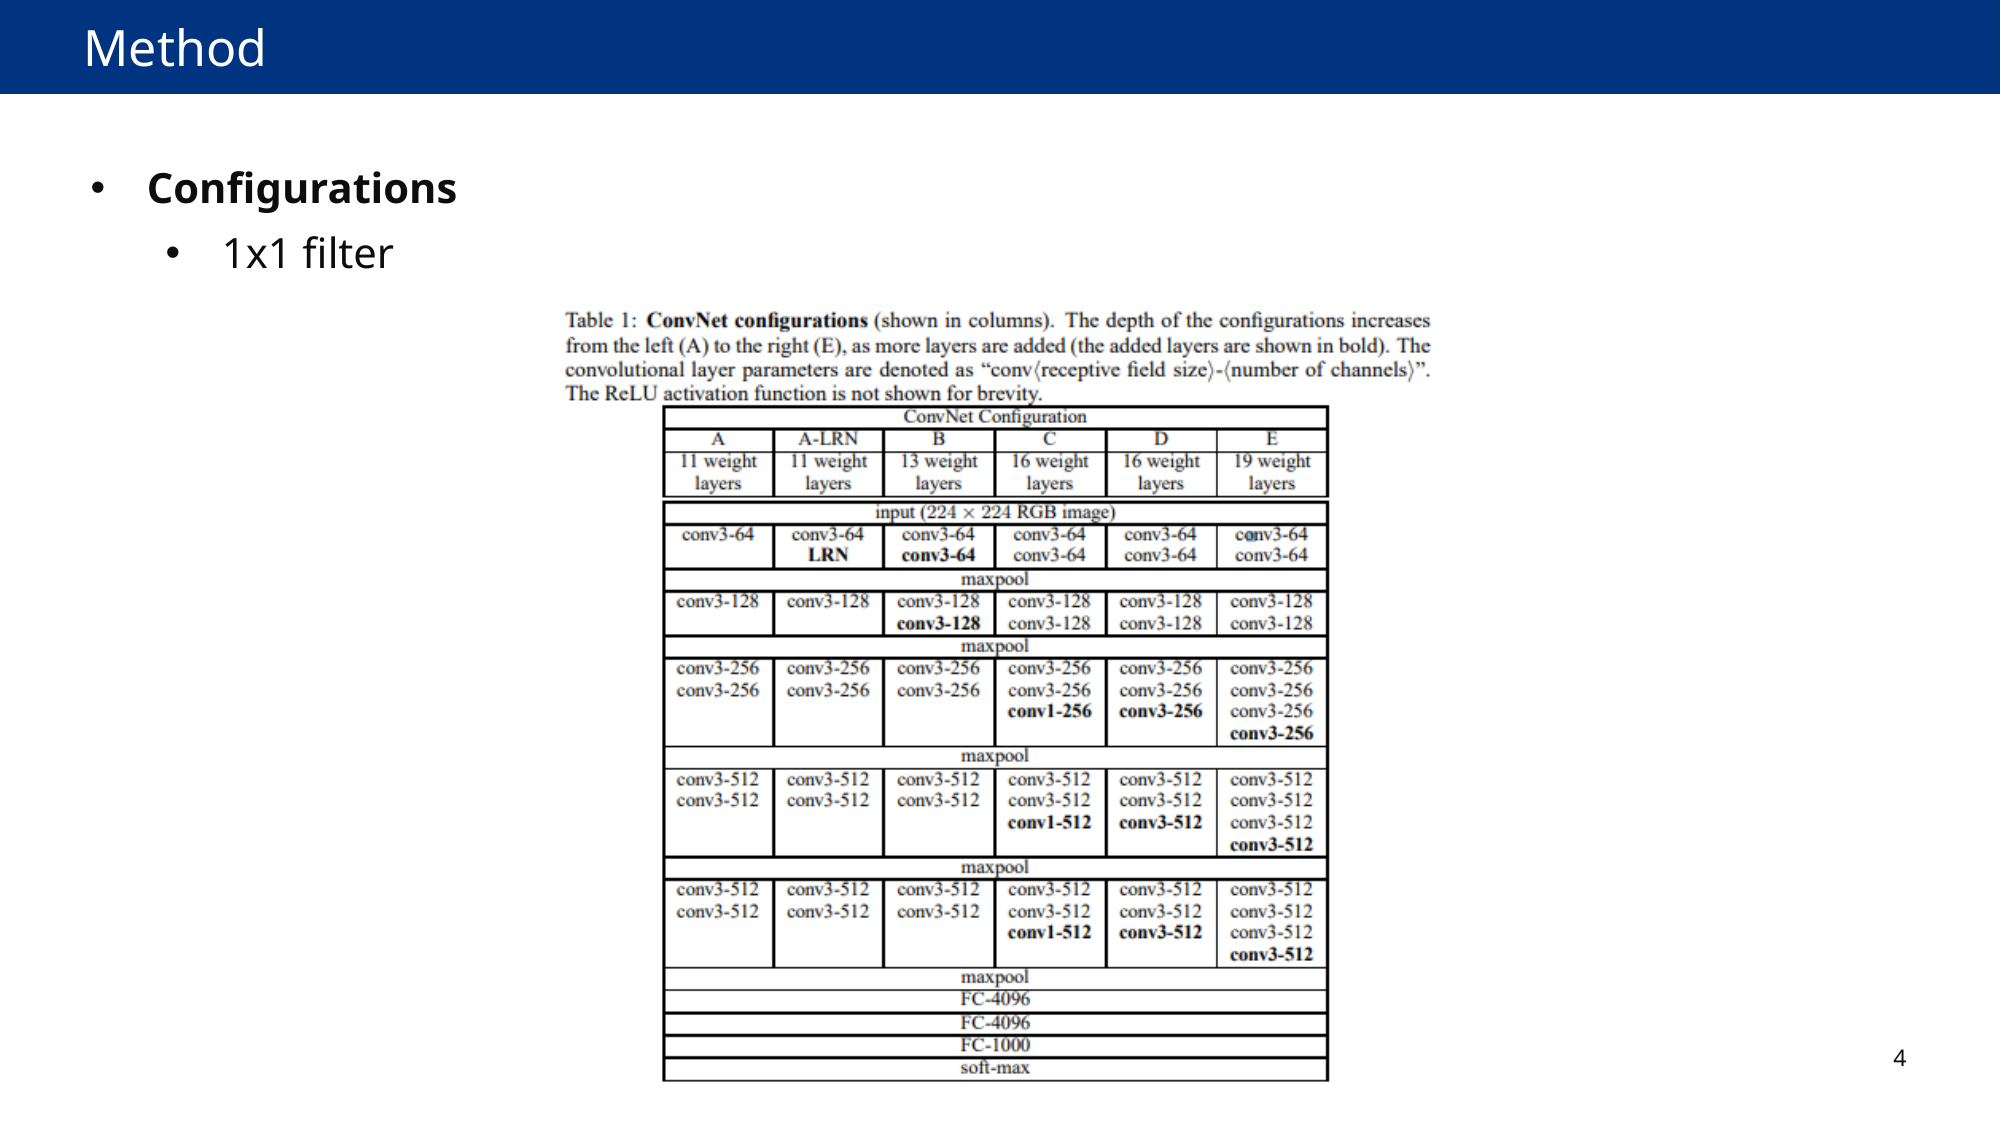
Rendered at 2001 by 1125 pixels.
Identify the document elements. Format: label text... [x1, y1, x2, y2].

picture [556, 302, 1444, 1094]
text_box Configurations 1x1 filter [75, 139, 1925, 284]
title Method [69, 10, 860, 90]
